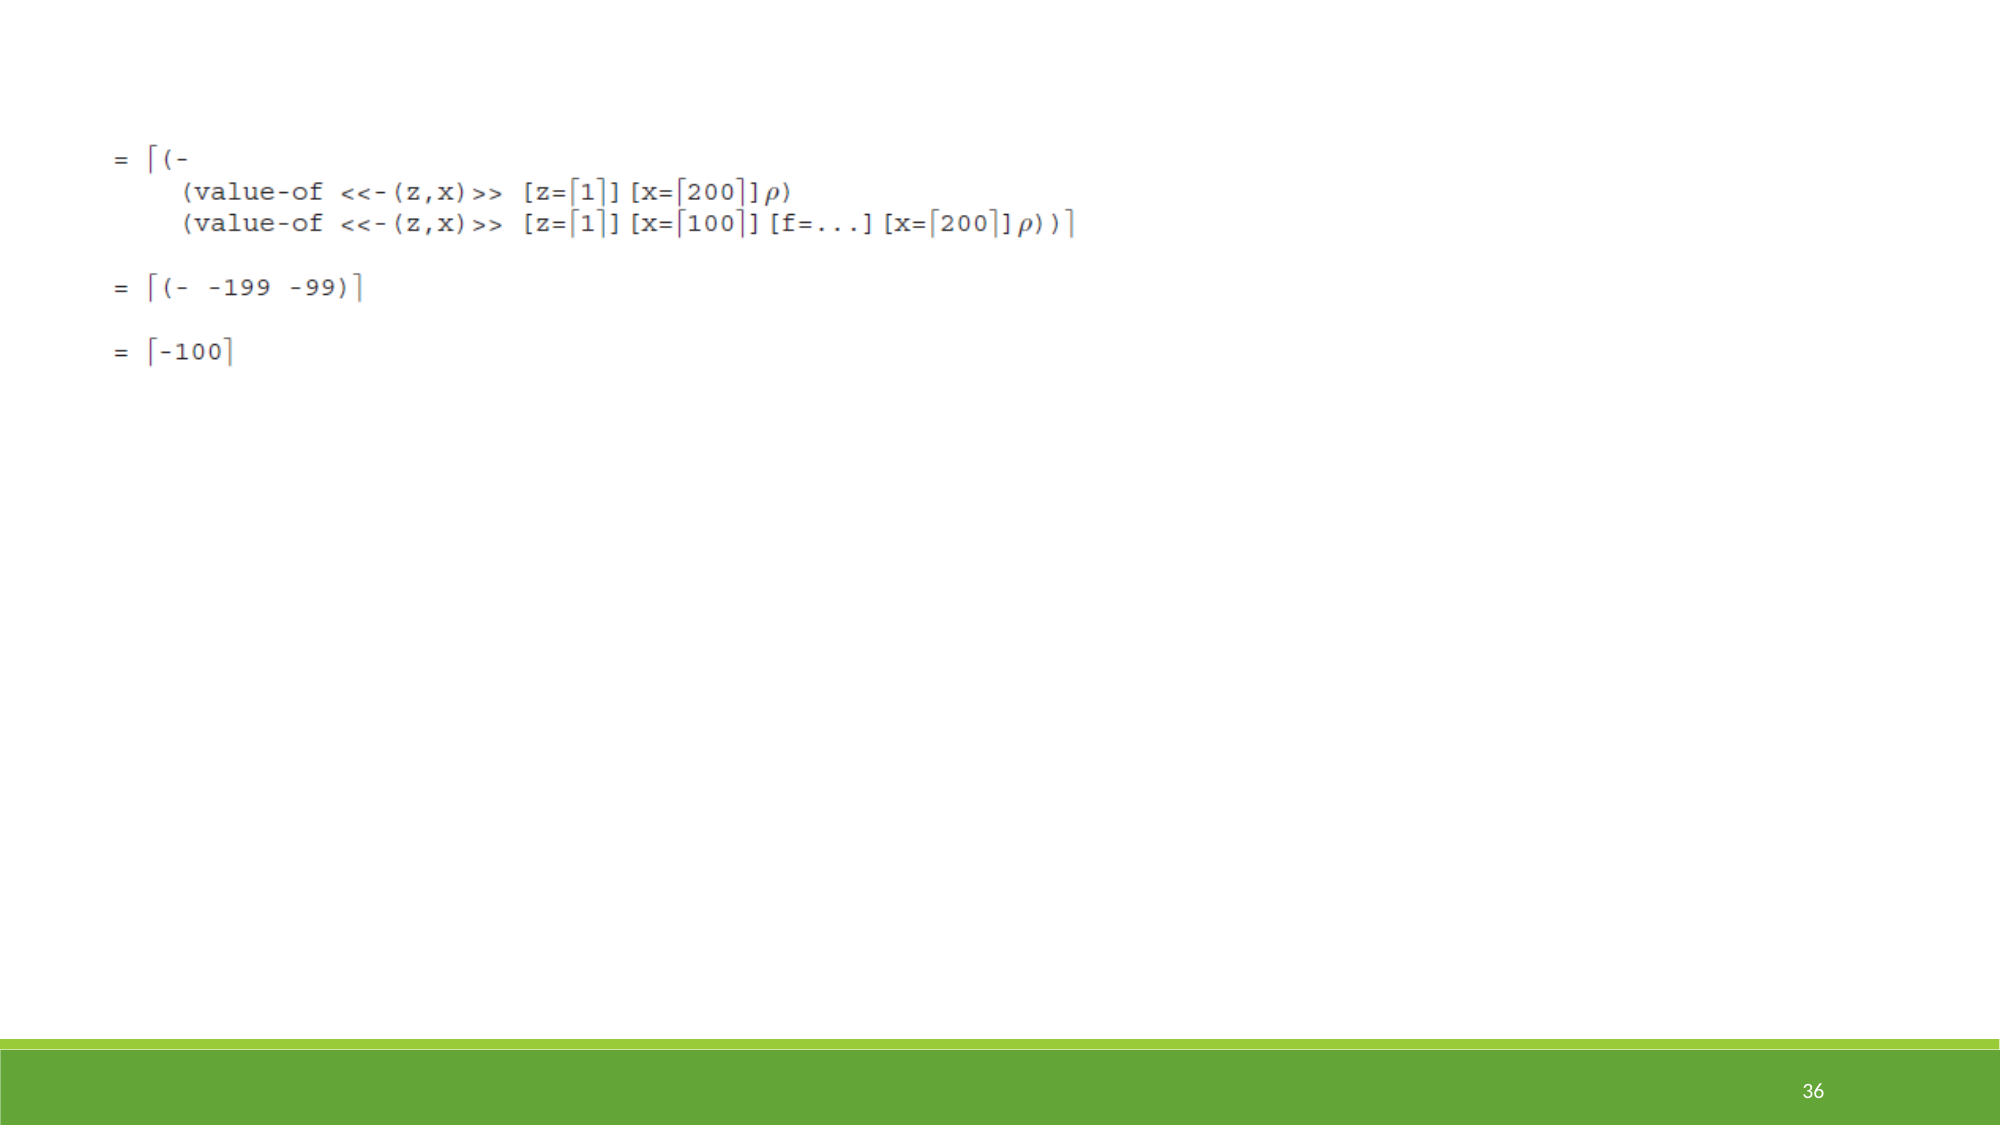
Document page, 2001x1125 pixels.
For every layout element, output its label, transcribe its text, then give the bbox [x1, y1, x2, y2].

picture [98, 130, 1091, 377]
slide_number 36 [1624, 1059, 1840, 1120]
